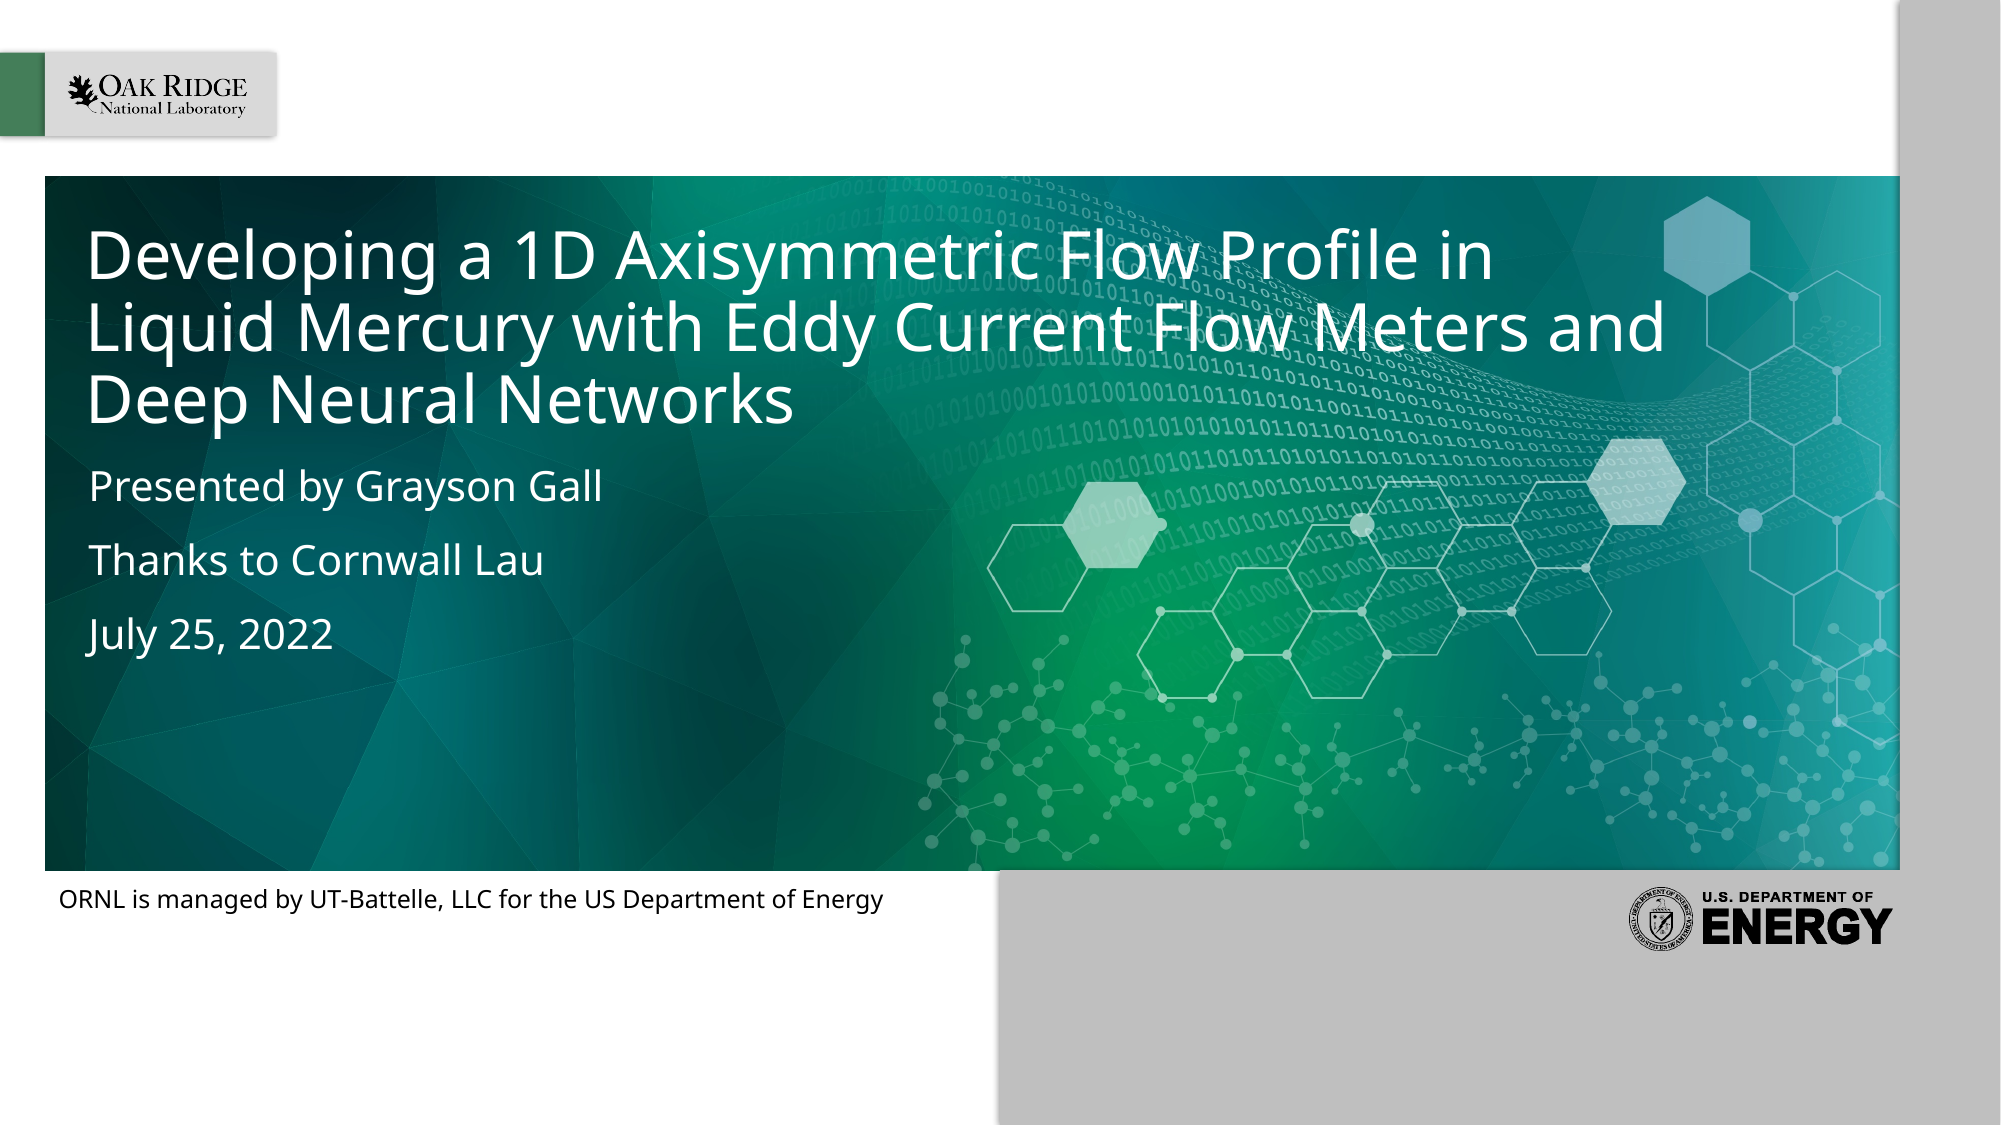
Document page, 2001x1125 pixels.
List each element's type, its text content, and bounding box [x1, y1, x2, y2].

picture [1629, 887, 1893, 951]
title Developing a 1D Axisymmetric Flow Profile in Liquid Mercury with Eddy Current Flow Meters and Deep Neural Networks [70, 214, 1708, 449]
picture [45, 176, 1899, 871]
subtitle Presented by Grayson Gall Thanks to Cornwall Lau July 25, 2022 [73, 457, 962, 815]
picture [67, 74, 247, 118]
